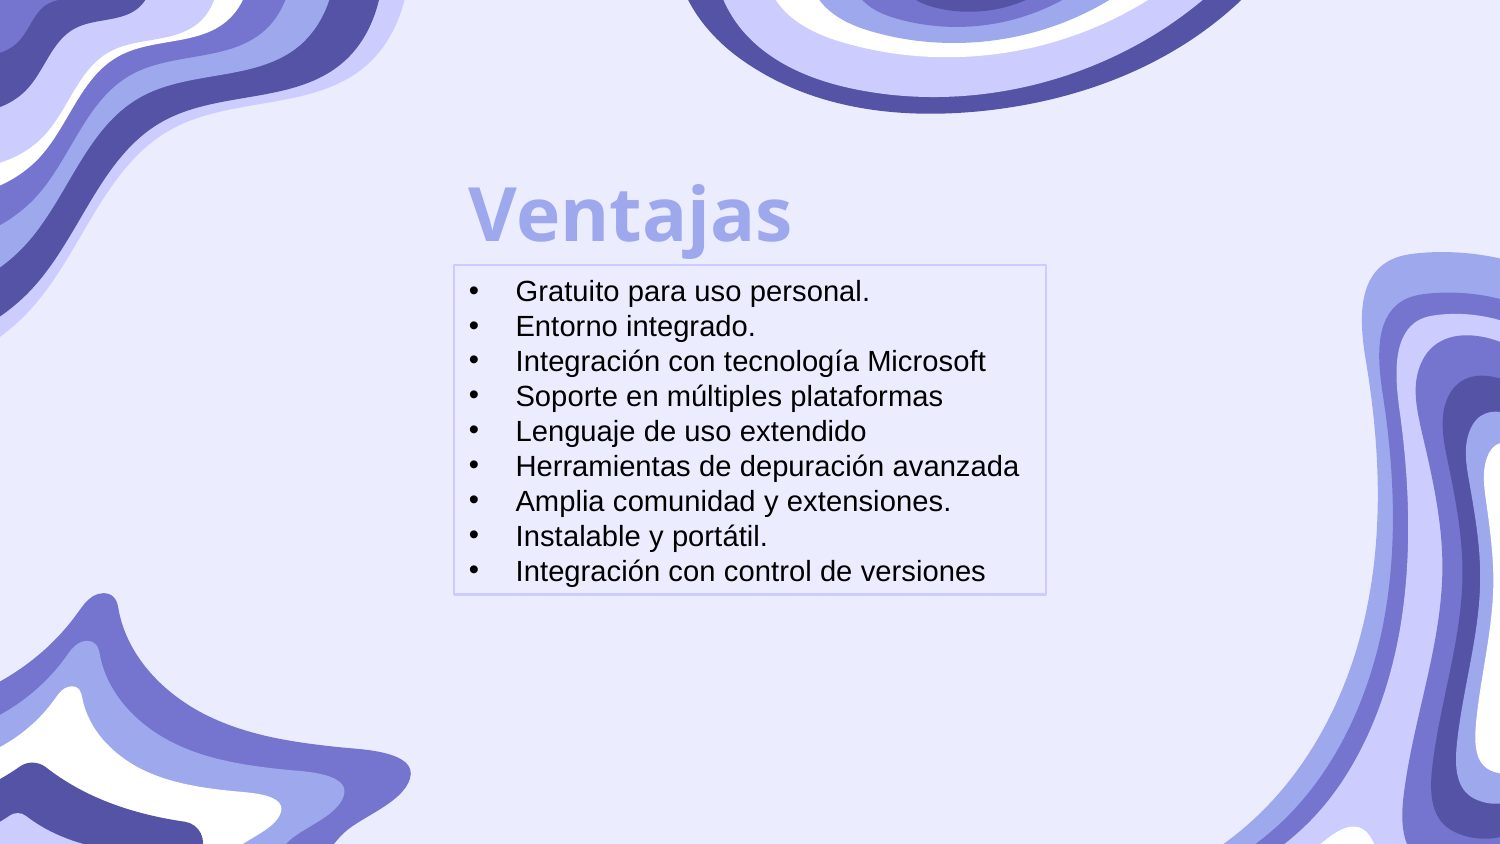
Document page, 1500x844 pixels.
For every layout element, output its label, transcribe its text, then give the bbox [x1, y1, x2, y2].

text_box Ventajas [453, 158, 1046, 264]
text_box Gratuito para uso personal. Entorno integrado. Integración con tecnología Microsoft Soporte en múltiples plataformas Lenguaje de uso extendido Herramientas de depuración avanzada Amplia comunidad y extensiones. Instalable y portátil. Integración con control de versiones [453, 264, 1046, 595]
